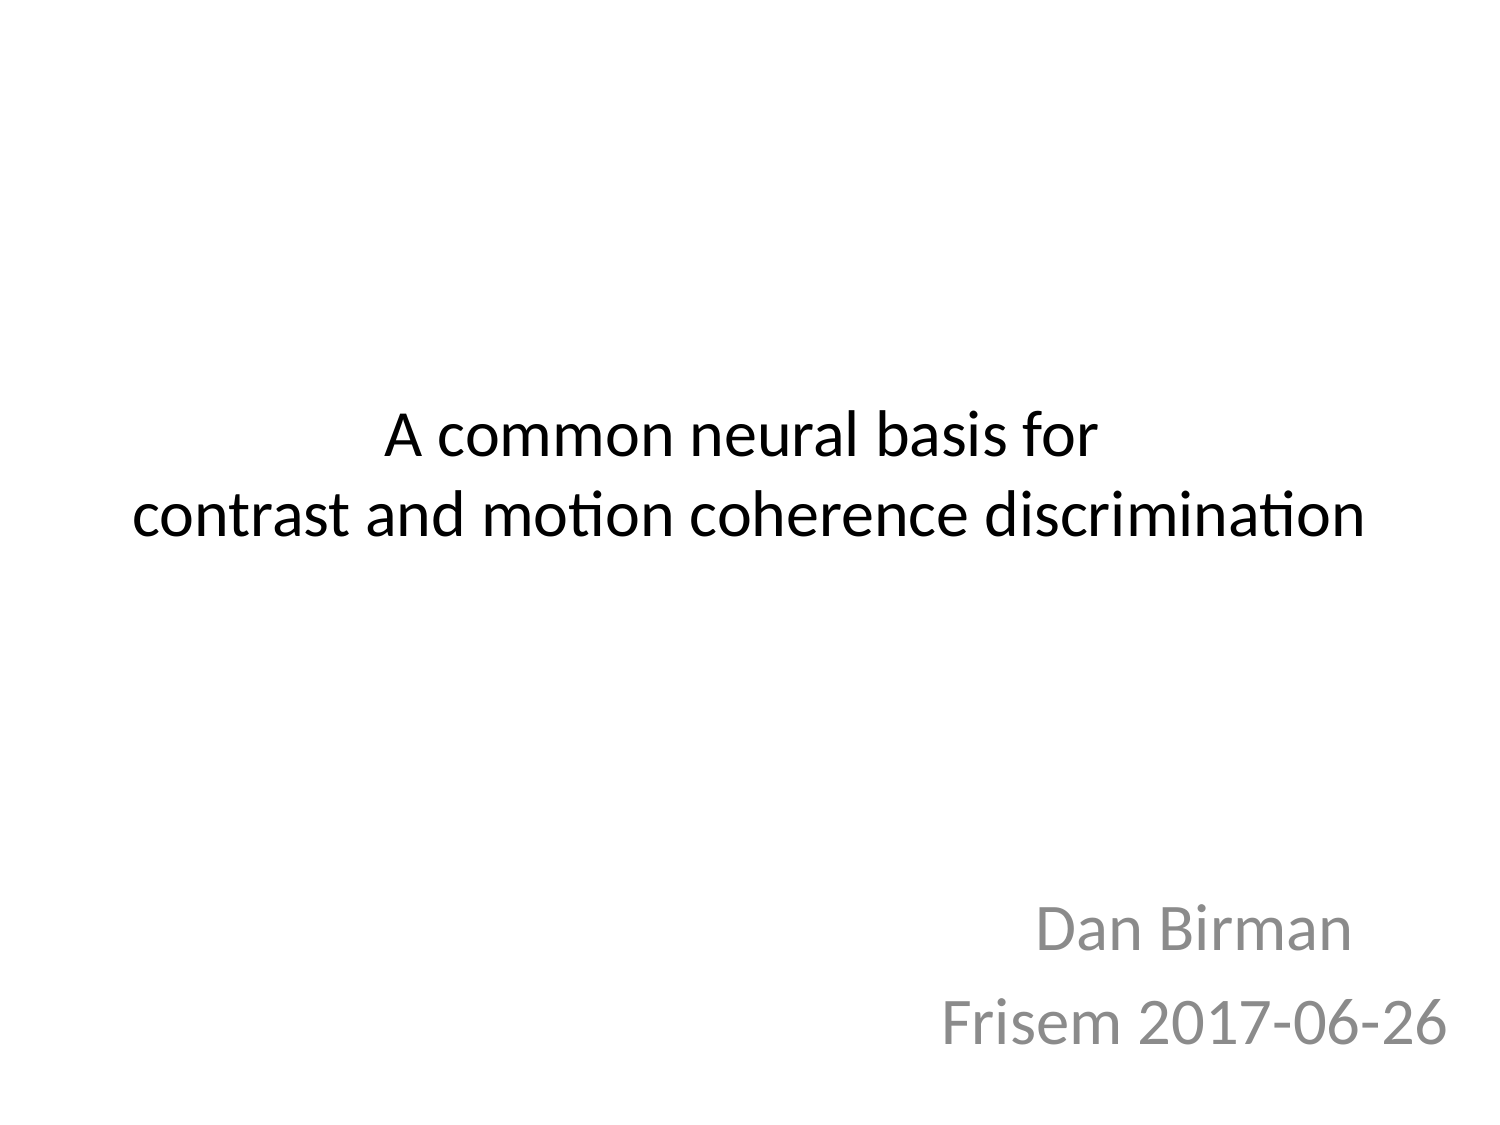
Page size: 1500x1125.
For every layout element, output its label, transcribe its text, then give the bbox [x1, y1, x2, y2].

subtitle Dan Birman Frisem 2017-06-26 [917, 876, 1473, 1096]
title A common neural basis for contrast and motion coherence discrimination [112, 349, 1388, 591]
